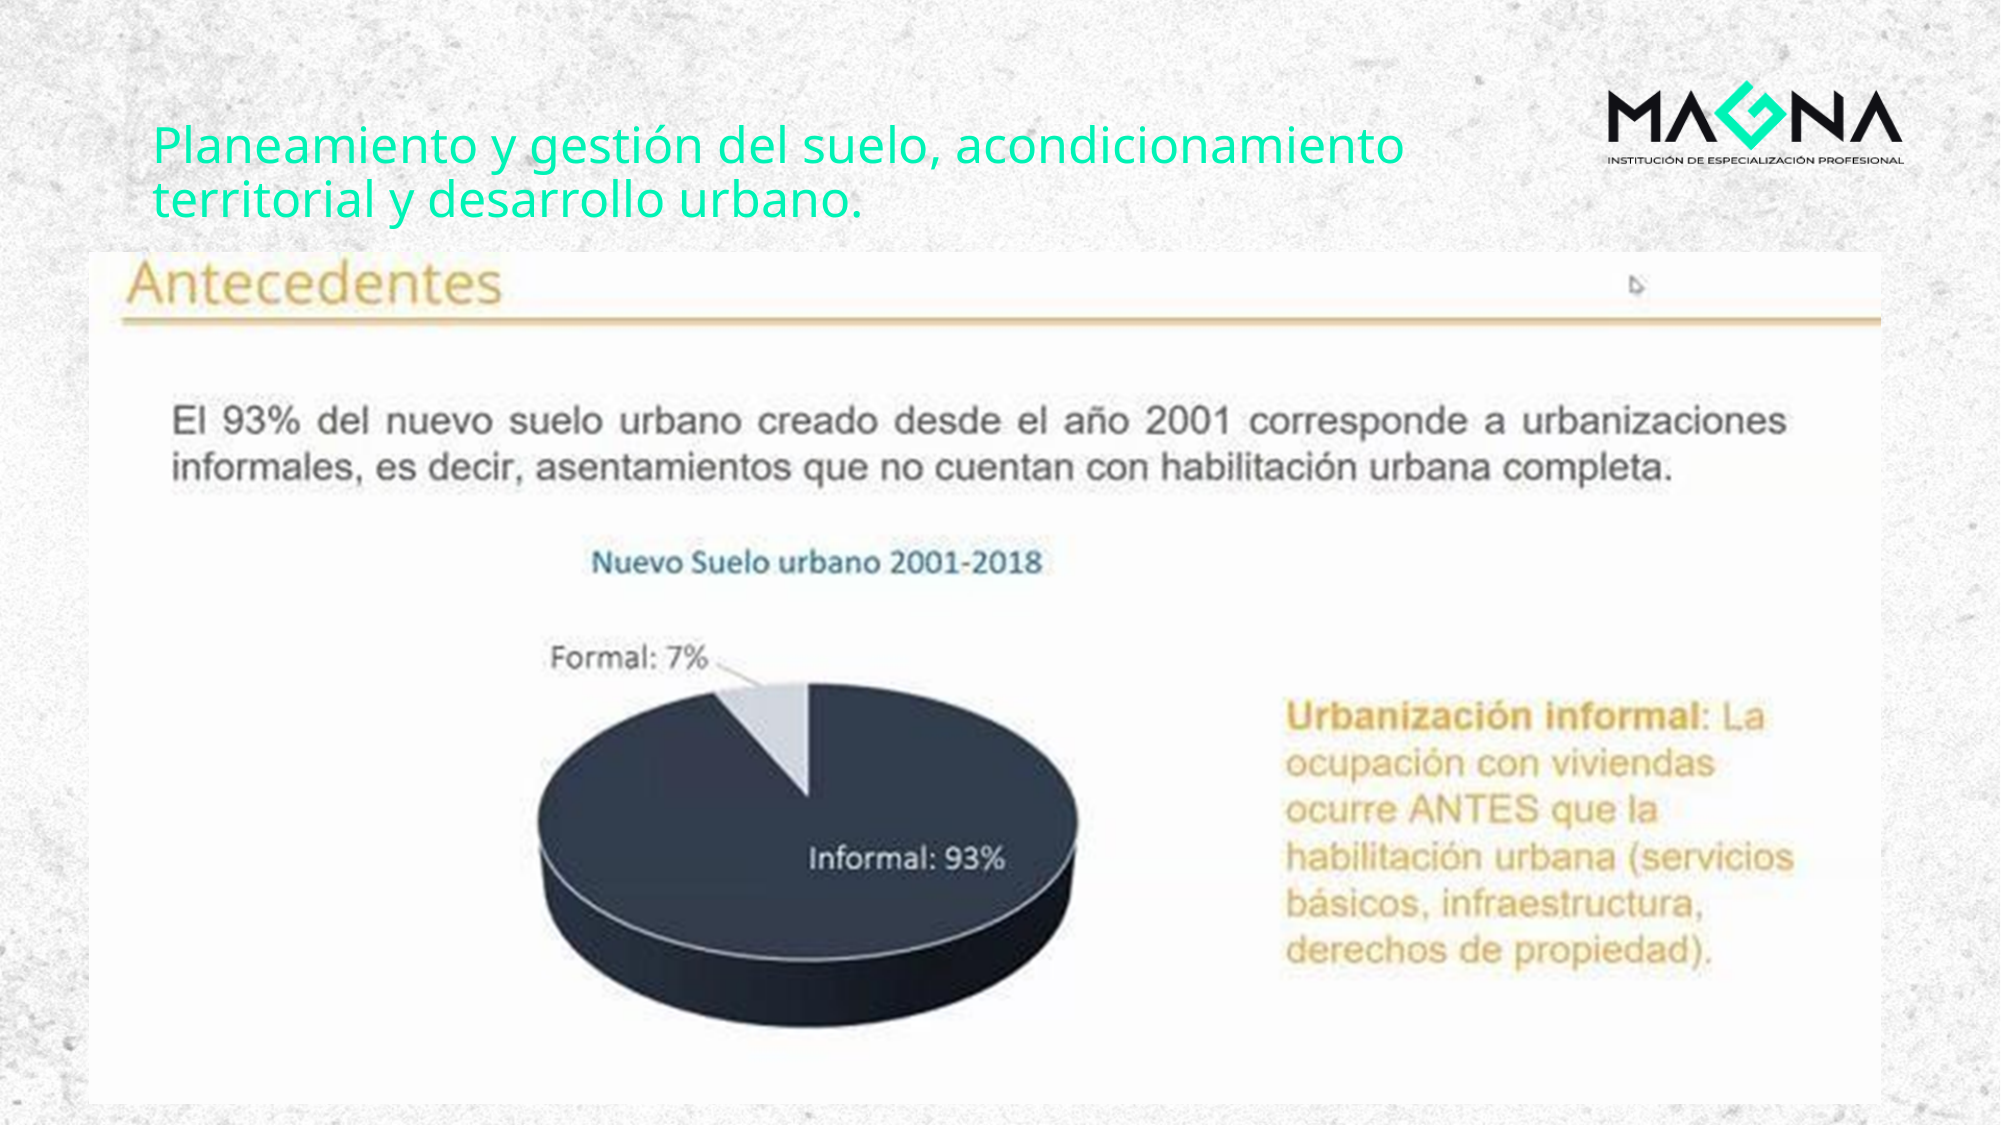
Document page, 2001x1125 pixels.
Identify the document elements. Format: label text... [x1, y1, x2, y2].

picture [0, 0, 2001, 1125]
title Planeamiento y gestión del suelo, acondicionamiento territorial y desarrollo urbano. [137, 59, 1547, 252]
